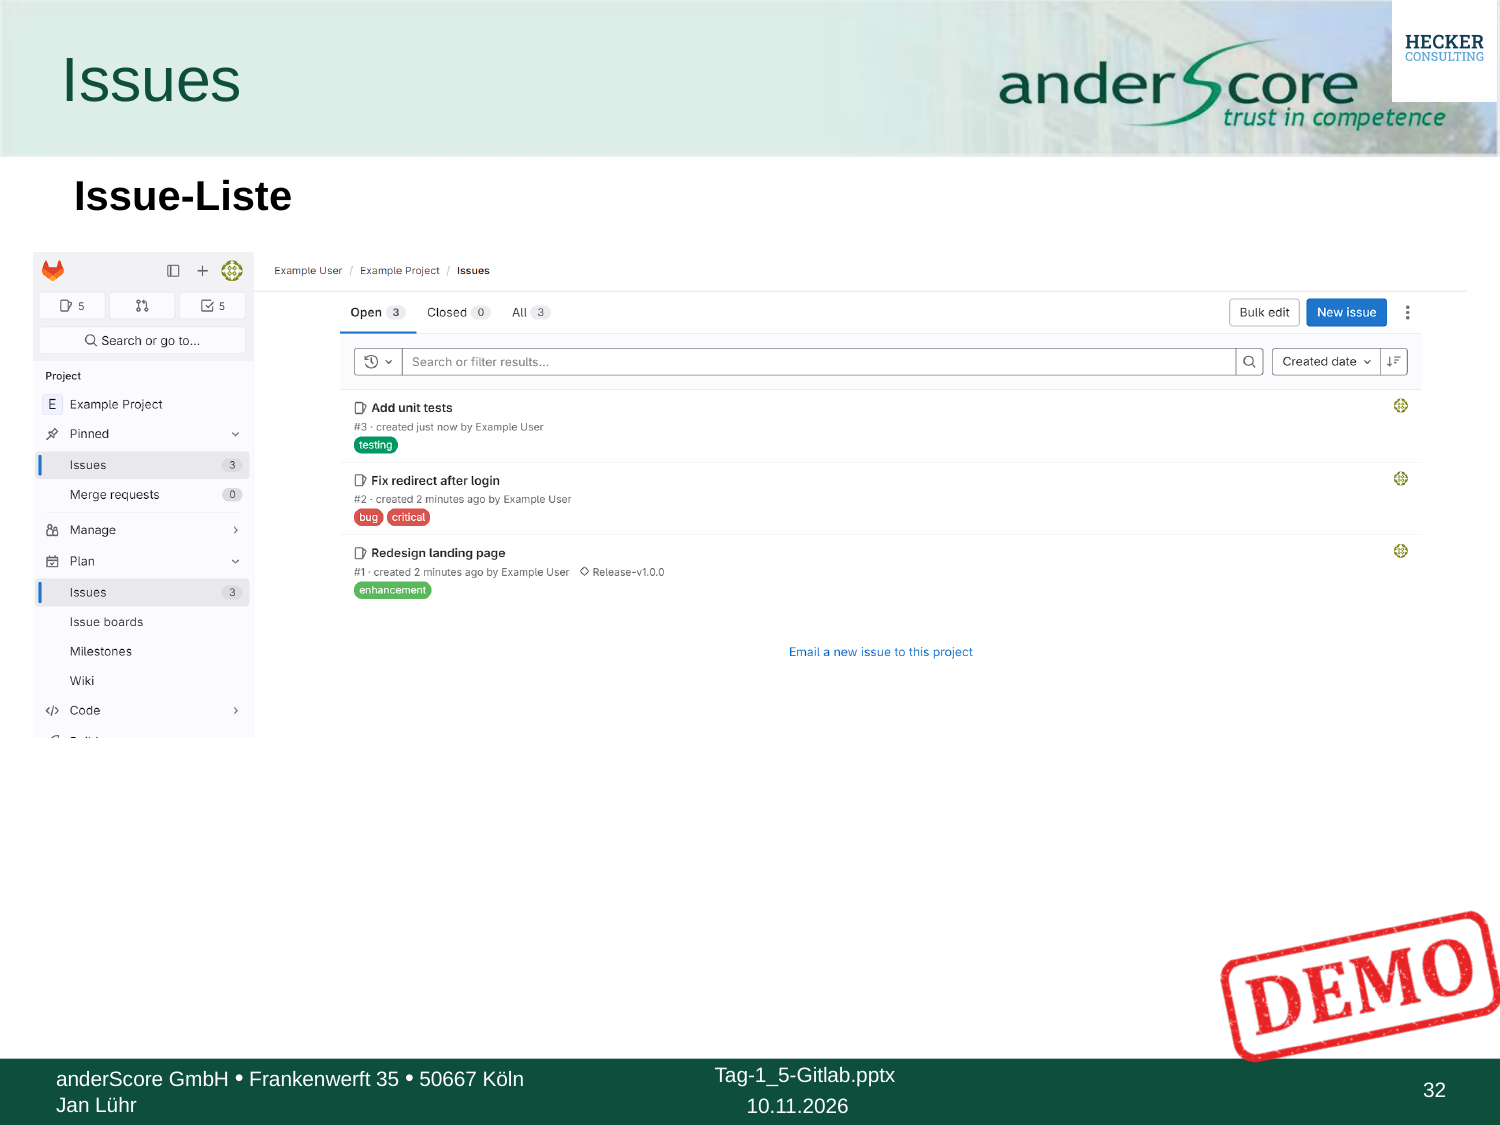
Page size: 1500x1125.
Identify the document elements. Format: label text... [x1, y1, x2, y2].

picture [32, 252, 1468, 738]
list Issue-Liste [49, 160, 1447, 251]
picture [1164, 851, 1500, 1124]
picture [0, 0, 1500, 157]
title Issues [46, 23, 975, 140]
